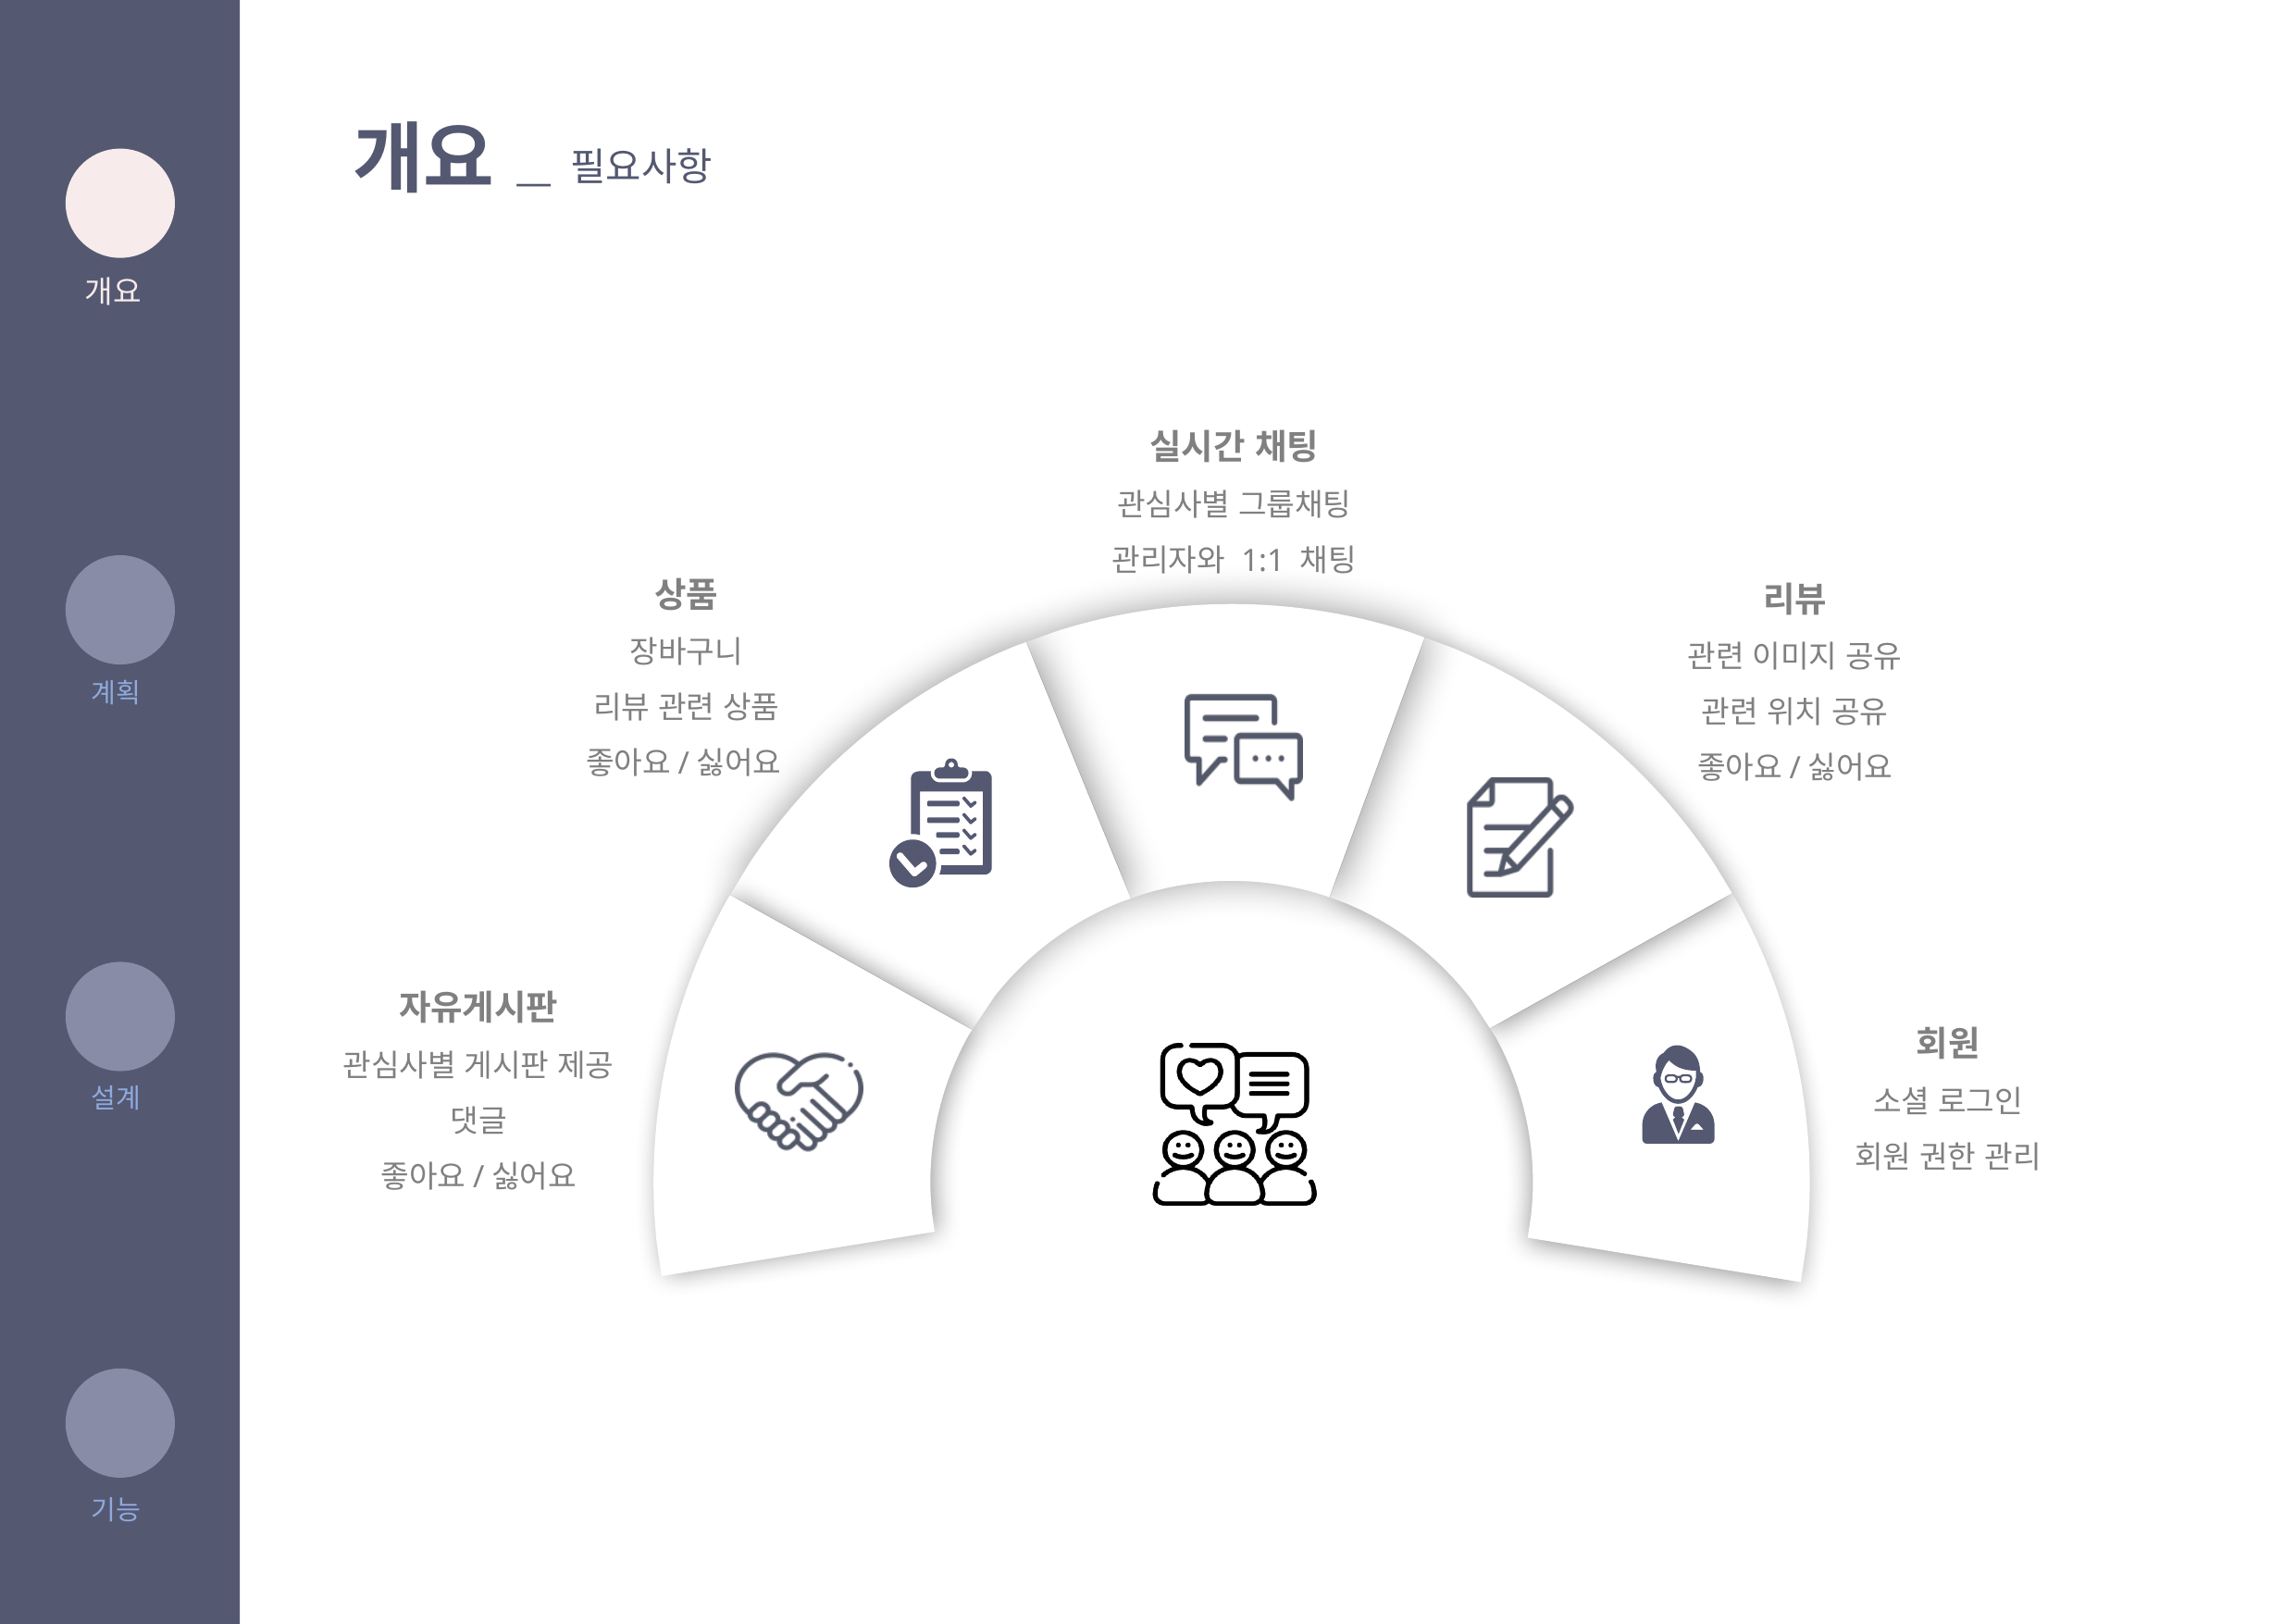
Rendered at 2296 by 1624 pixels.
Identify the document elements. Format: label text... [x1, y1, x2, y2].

text_box 설계 [77, 1073, 130, 1121]
text_box [65, 555, 130, 665]
text_box [65, 1368, 175, 1478]
text_box 기능 [77, 1486, 165, 1532]
text_box [0, 0, 241, 1624]
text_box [137, 396, 2290, 1304]
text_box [338, 56, 766, 211]
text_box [65, 148, 176, 317]
text_box 계획 [77, 669, 130, 716]
text_box [65, 961, 130, 1072]
